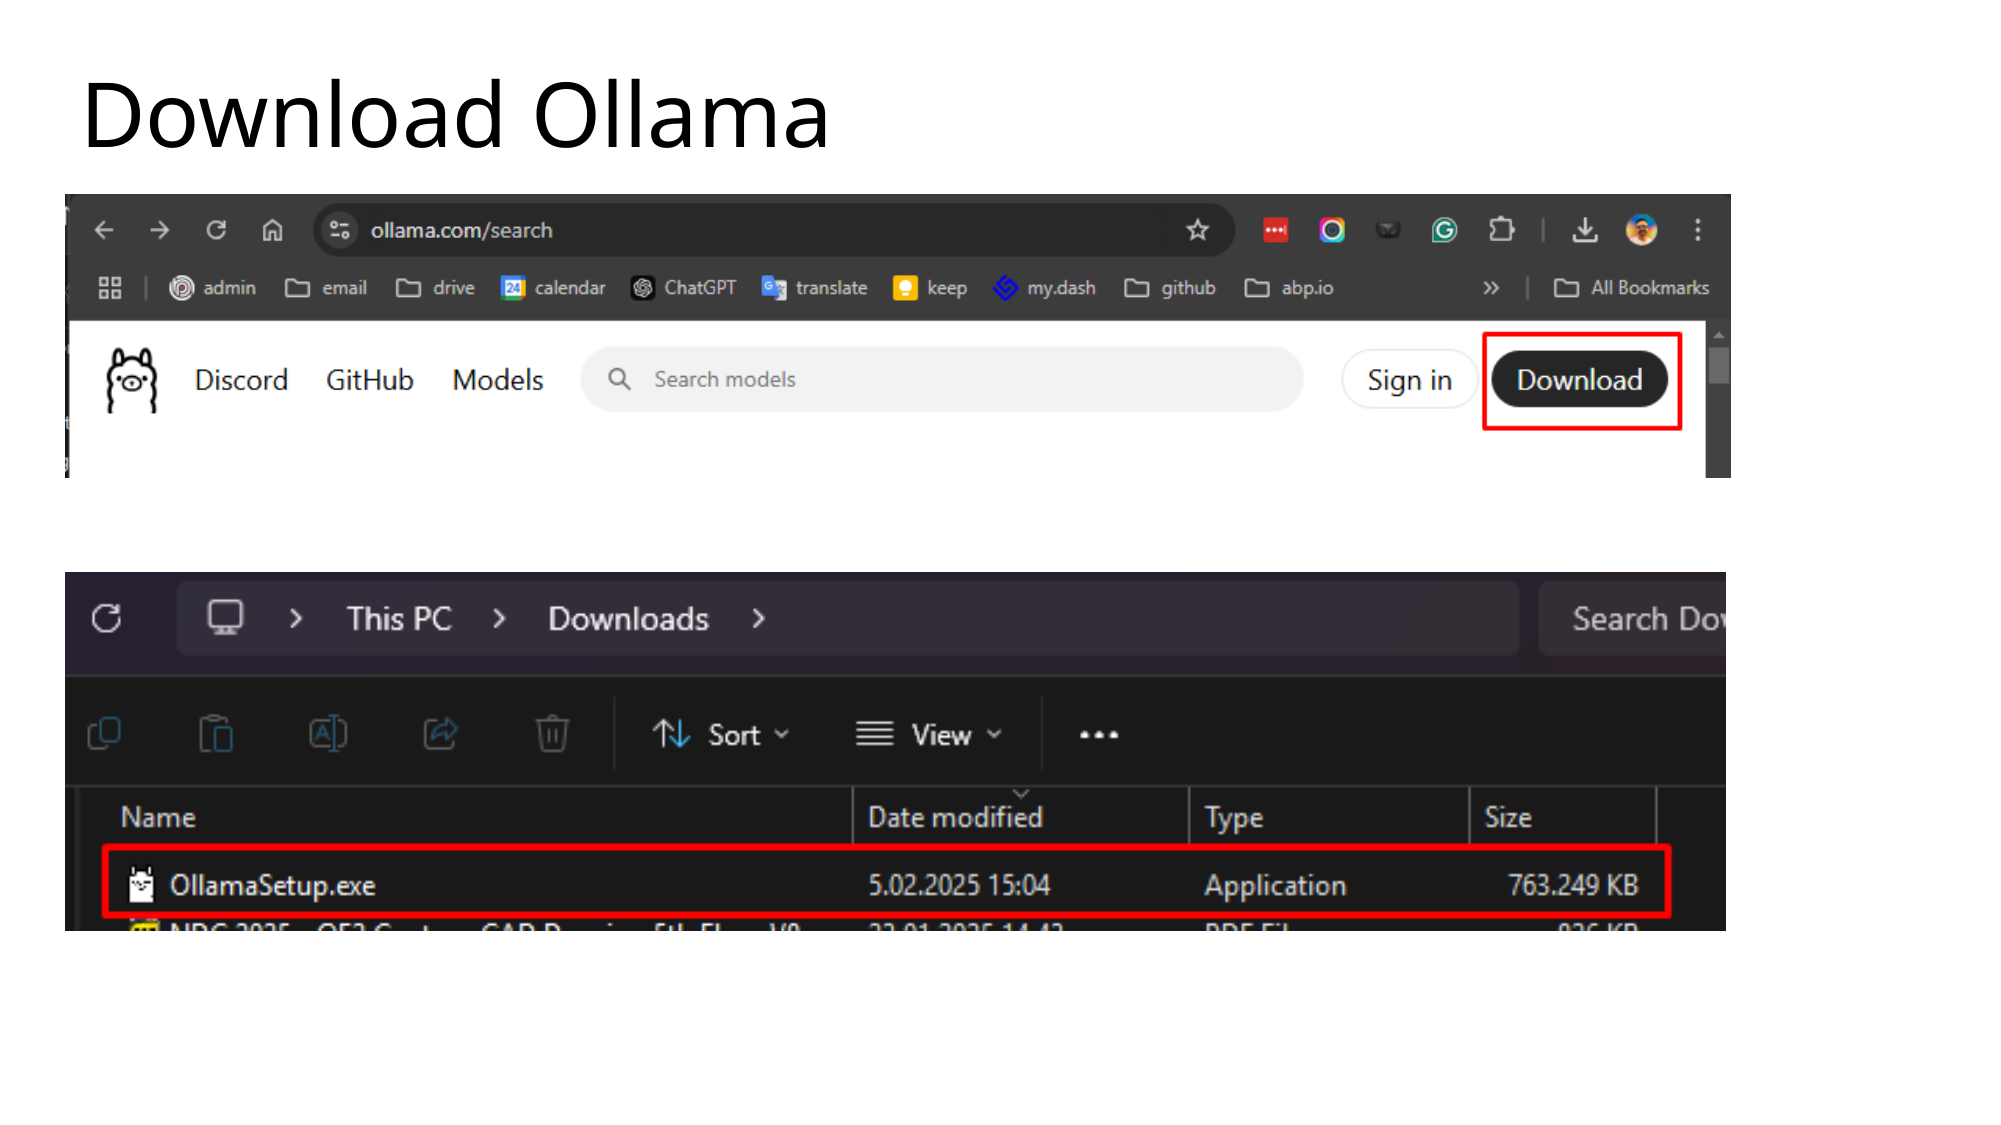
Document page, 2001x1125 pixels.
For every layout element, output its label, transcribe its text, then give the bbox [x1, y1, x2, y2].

title Download Ollama [65, 62, 1791, 175]
picture [65, 194, 1731, 478]
picture [65, 572, 1726, 931]
